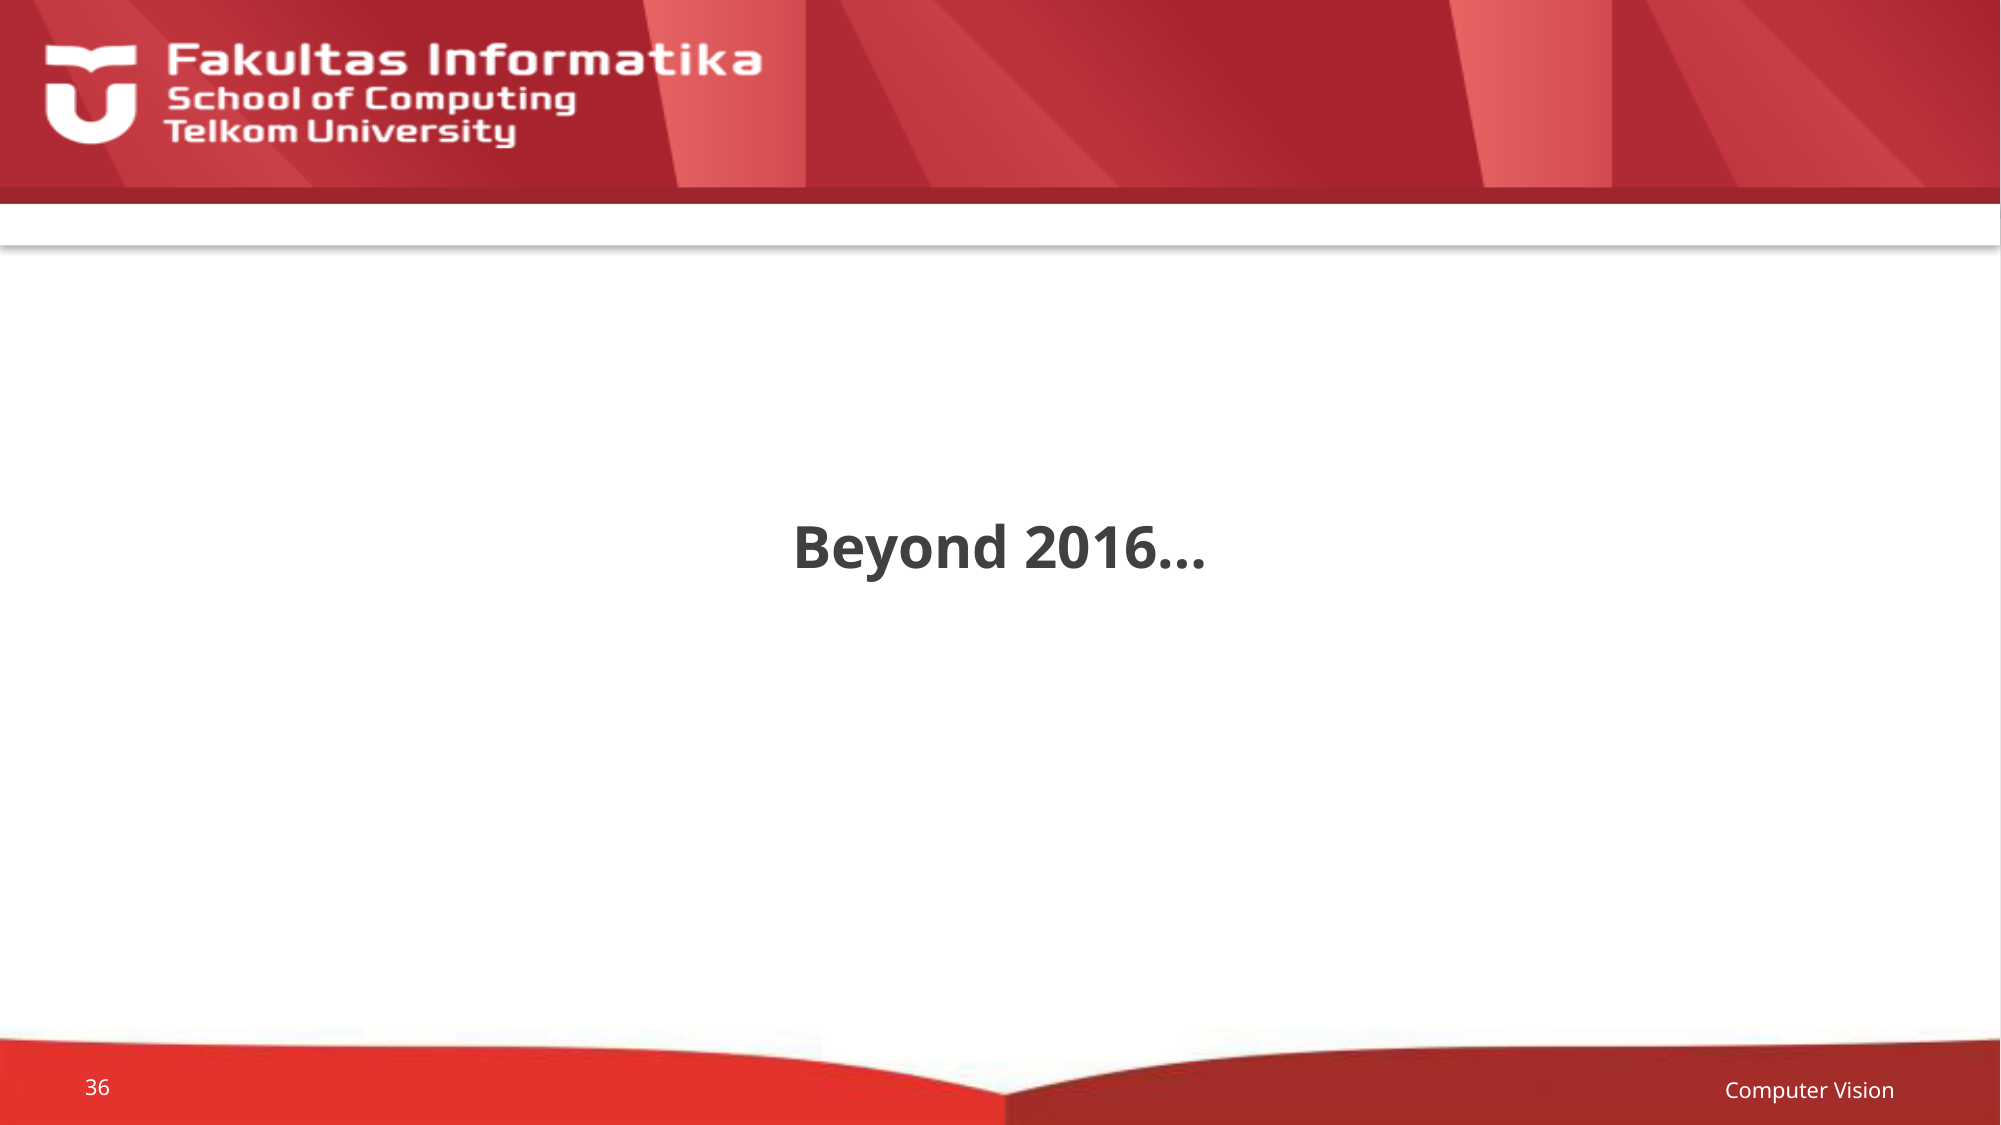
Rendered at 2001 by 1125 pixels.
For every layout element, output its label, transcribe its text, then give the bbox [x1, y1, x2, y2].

slide_number 36 [85, 1058, 164, 1119]
list Computer Vision [1185, 1058, 1911, 1119]
picture [0, 0, 2001, 1125]
title Beyond 2016… [317, 492, 1683, 598]
